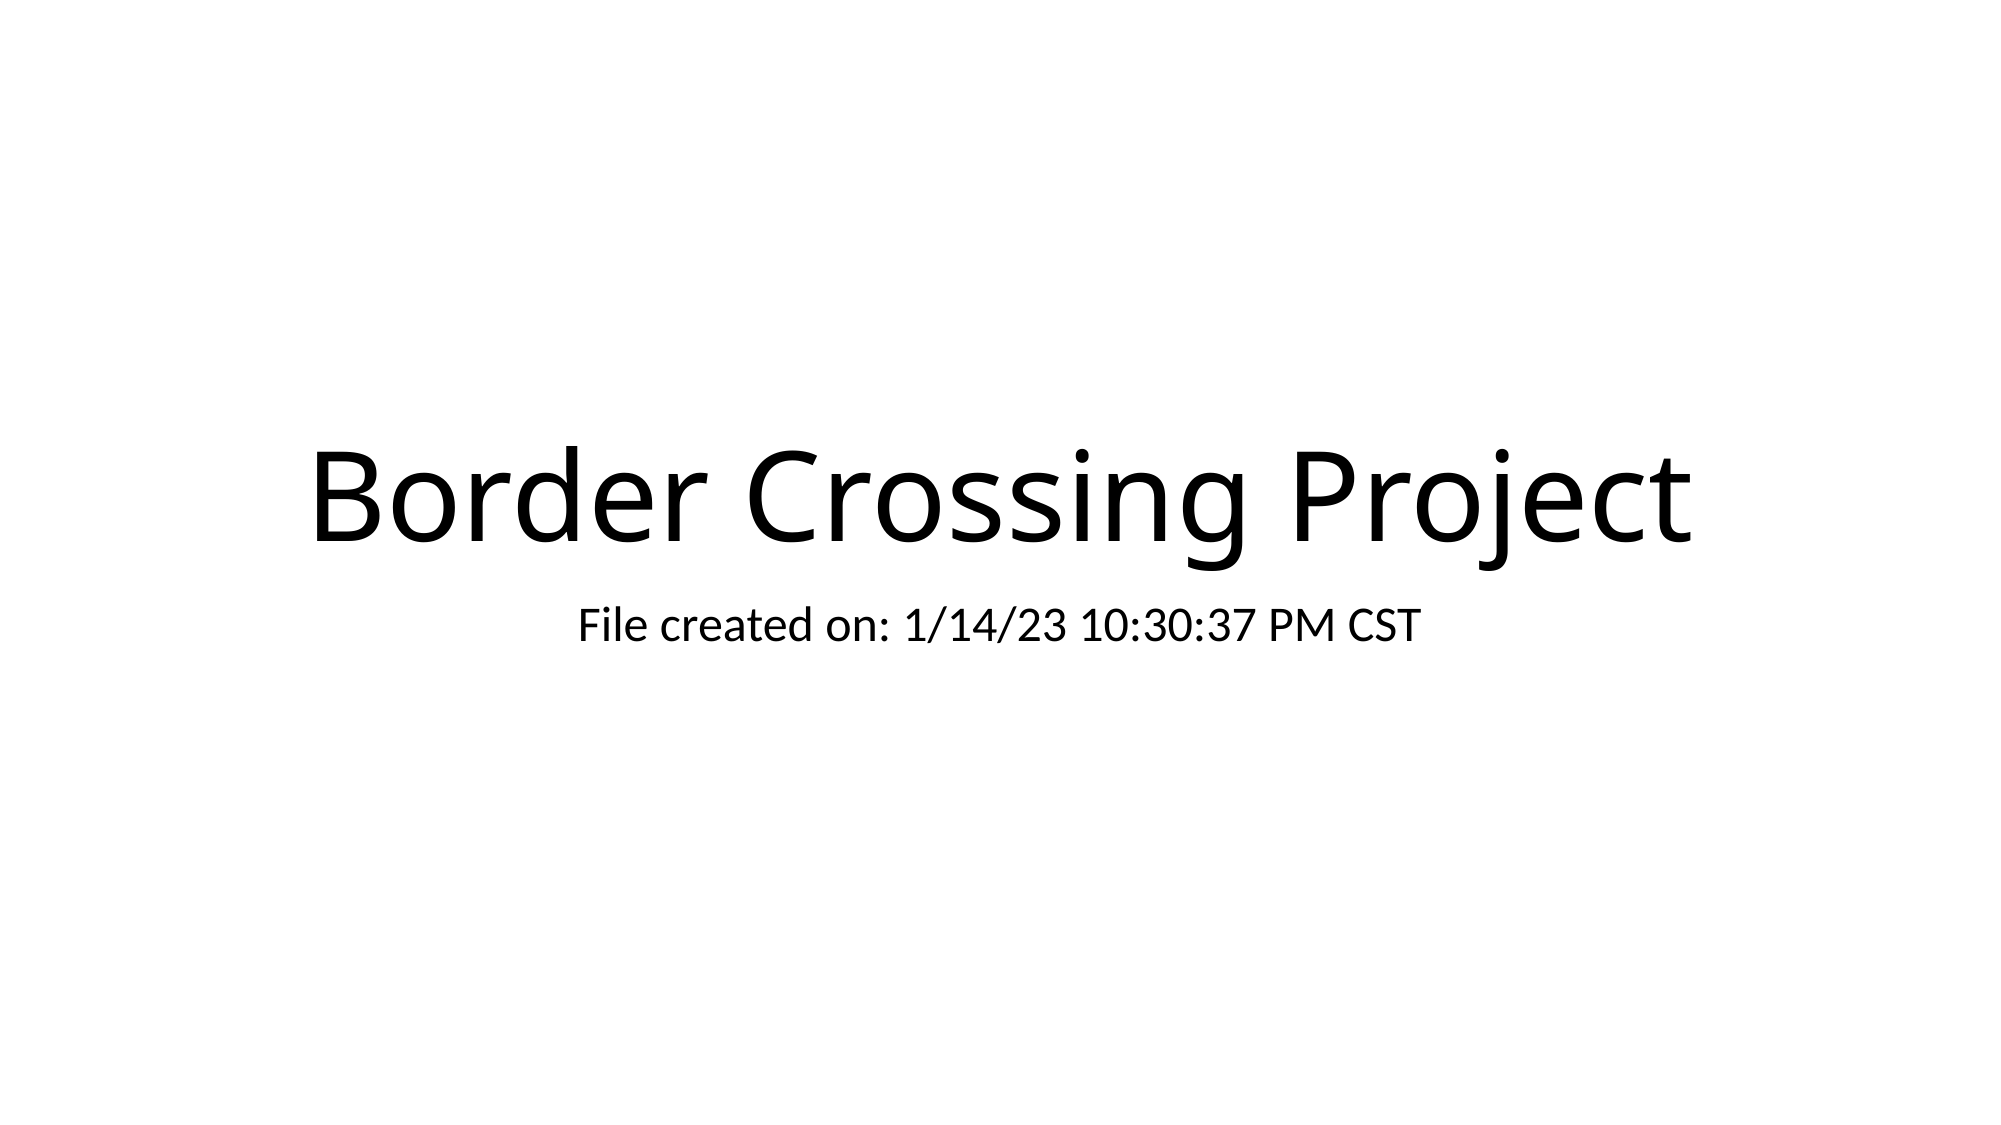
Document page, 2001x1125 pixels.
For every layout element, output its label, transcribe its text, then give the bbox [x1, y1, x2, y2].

subtitle File created on: 1/14/23 10:30:37 PM CST [249, 590, 1750, 863]
title Border Crossing Project [249, 184, 1750, 576]
